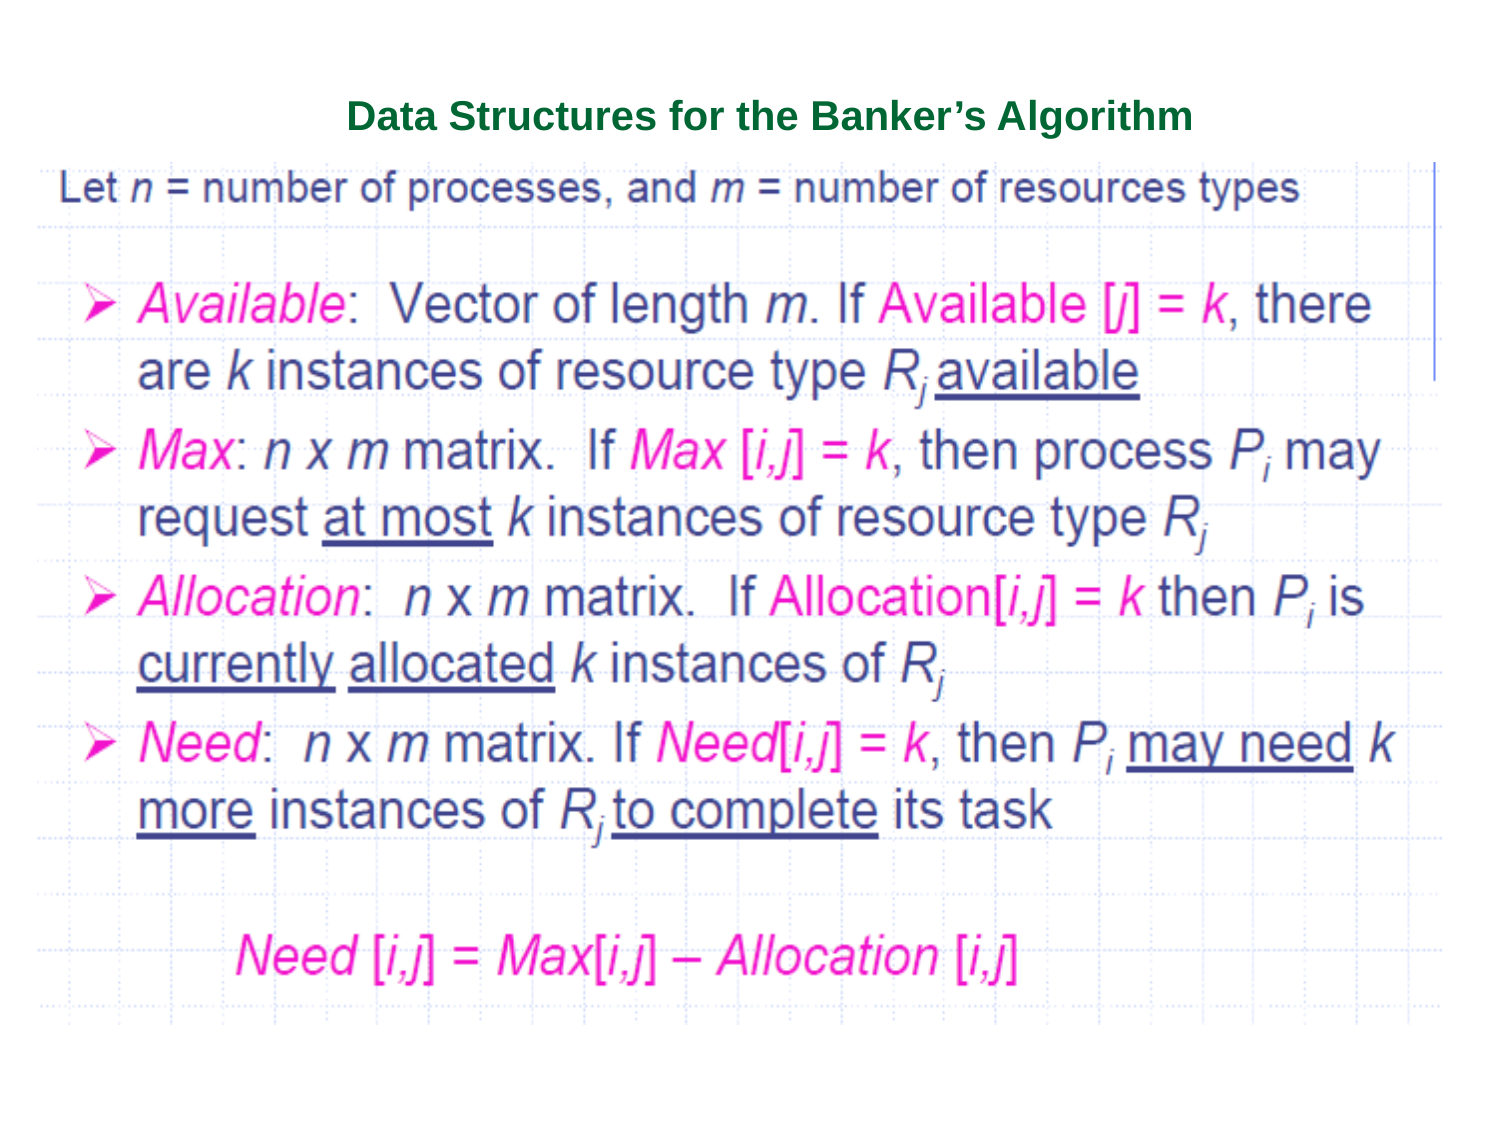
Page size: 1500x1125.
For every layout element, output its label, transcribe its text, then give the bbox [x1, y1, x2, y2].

picture [37, 162, 1443, 1026]
text_box Data Structures for the Banker’s Algorithm [145, 77, 1407, 147]
